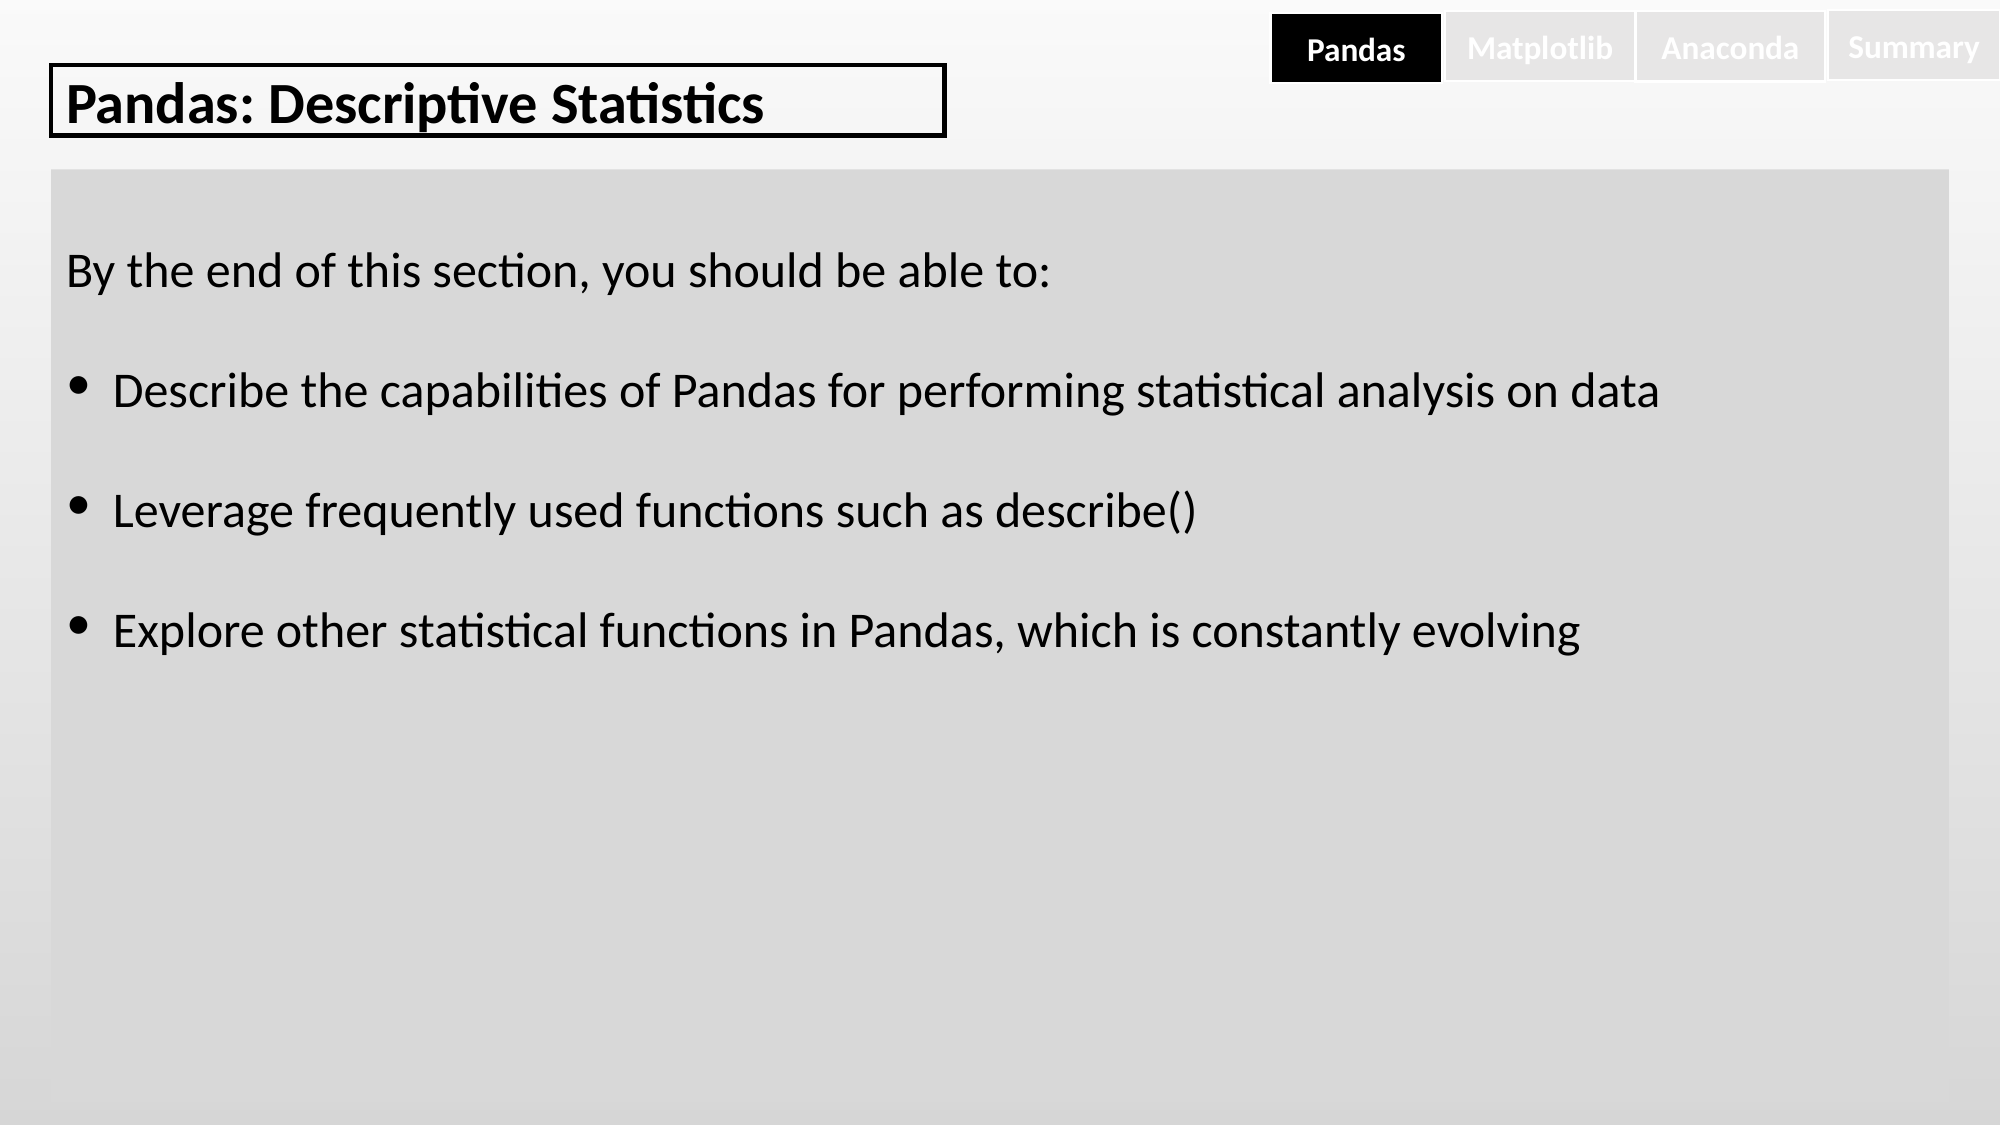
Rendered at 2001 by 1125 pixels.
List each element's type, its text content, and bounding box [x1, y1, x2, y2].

text_box Pandas: Descriptive Statistics [51, 65, 945, 136]
text_box By the end of this section, you should be able to: Describe the capabilities of Pandas for performing statistical analysis on data Leverage frequently used functions such as describe() Explore other statistical functions in Pandas, which is constantly evolving [51, 169, 1949, 1103]
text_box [1270, 9, 2000, 84]
